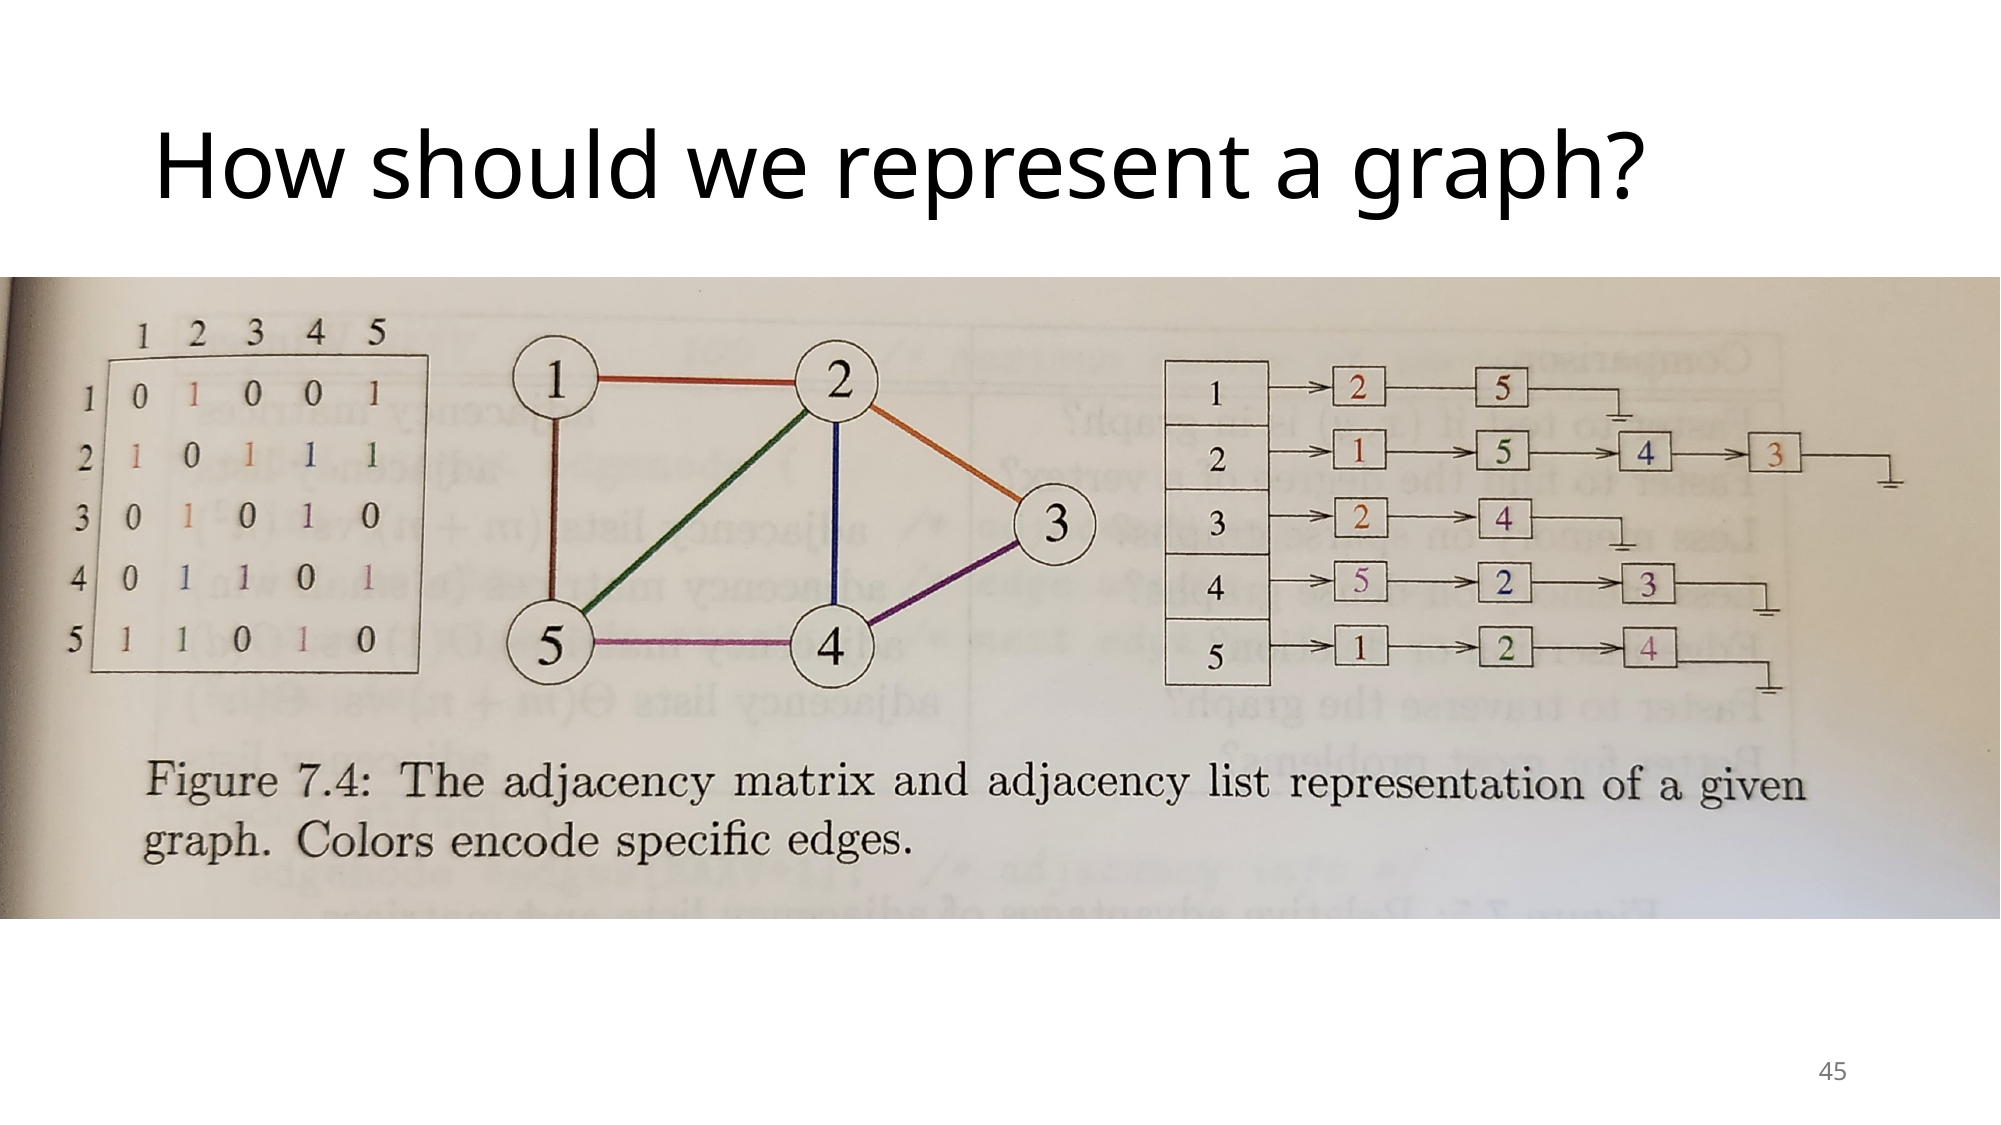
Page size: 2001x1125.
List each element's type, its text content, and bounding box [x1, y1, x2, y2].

slide_number 45 [1412, 1042, 1863, 1103]
title How should we represent a graph? [137, 59, 1863, 276]
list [0, 276, 2000, 920]
